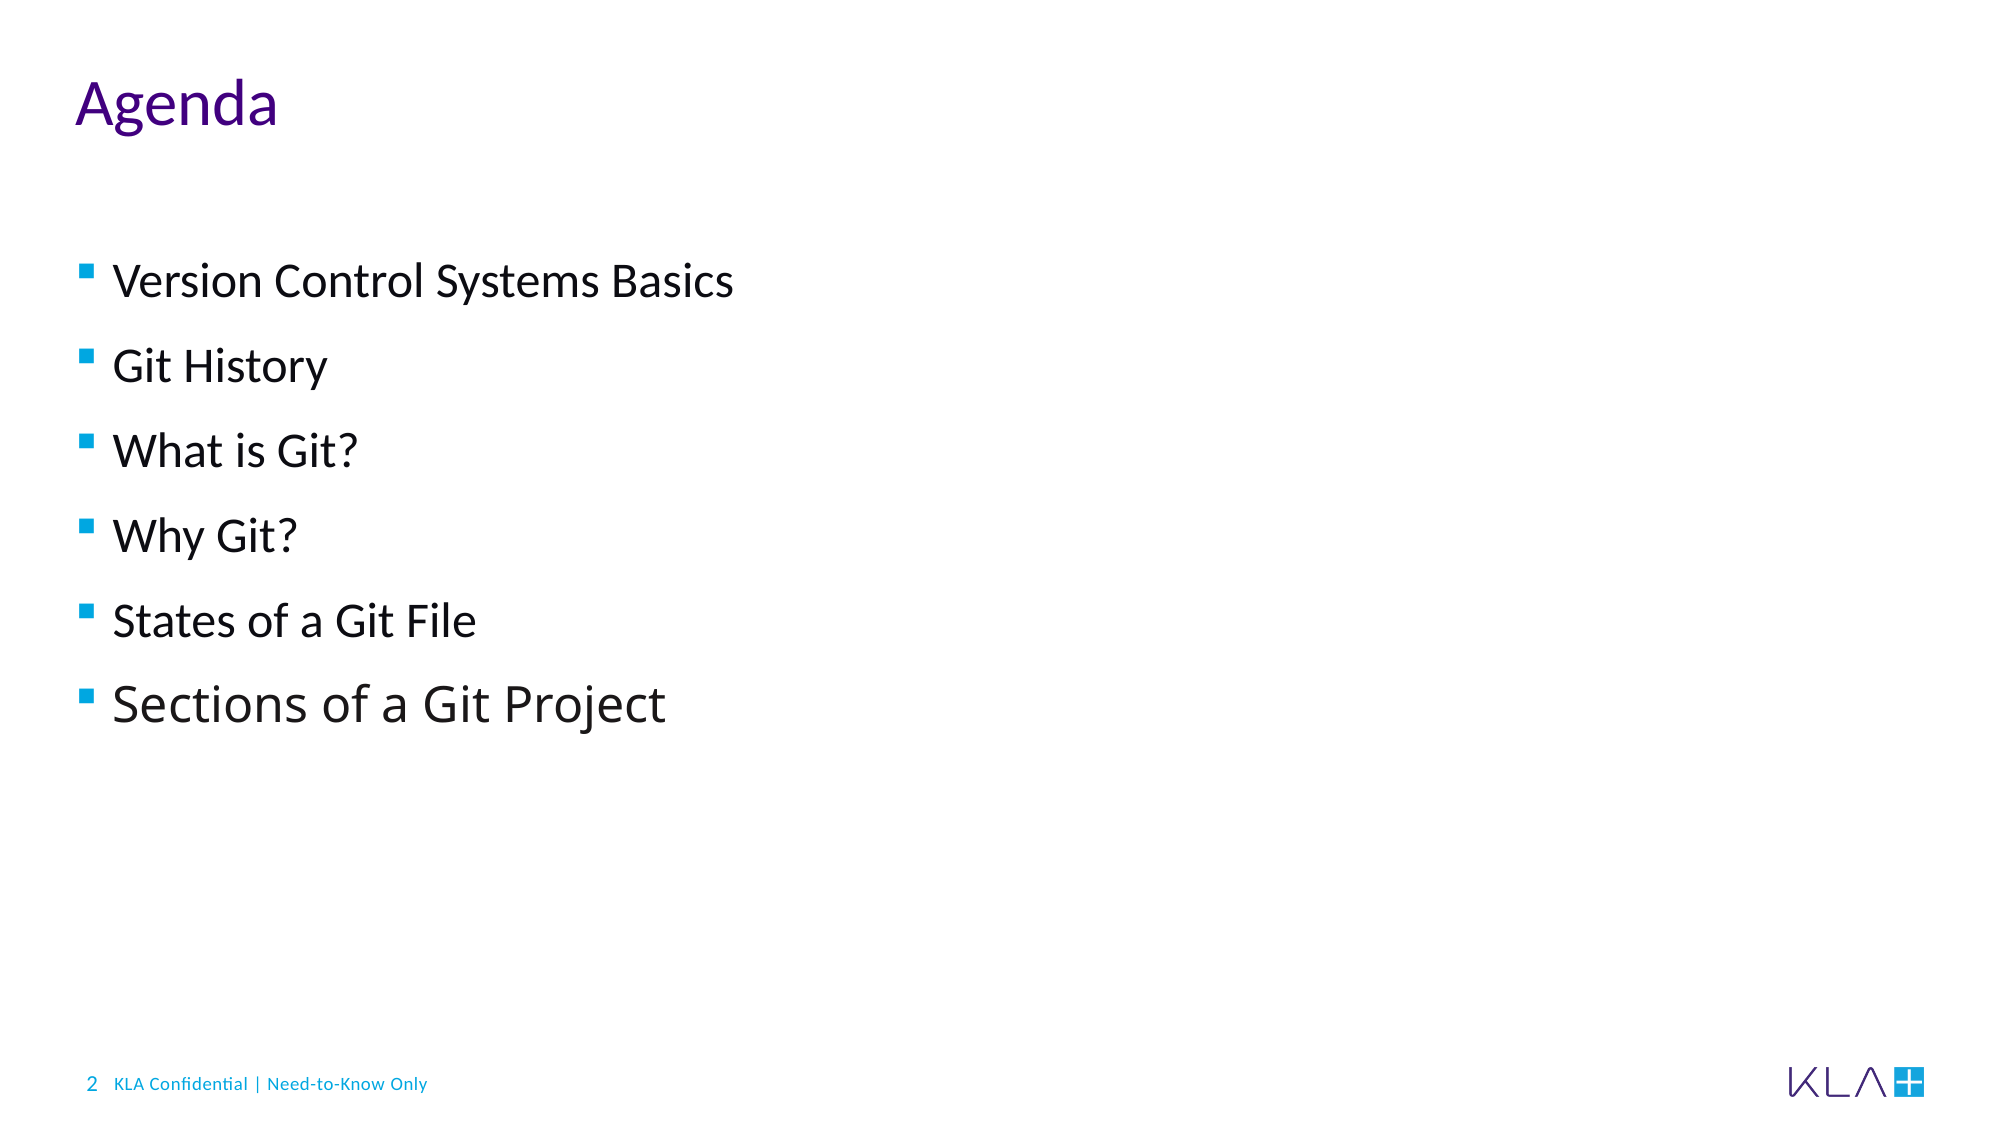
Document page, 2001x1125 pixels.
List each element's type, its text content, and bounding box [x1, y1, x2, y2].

list Version Control Systems Basics Git History What is Git? Why Git? States of a Git File Sections of a Git Project [60, 239, 1898, 990]
picture [185, 1081, 190, 1090]
picture [1789, 1067, 1924, 1097]
title Agenda [60, 60, 1935, 150]
